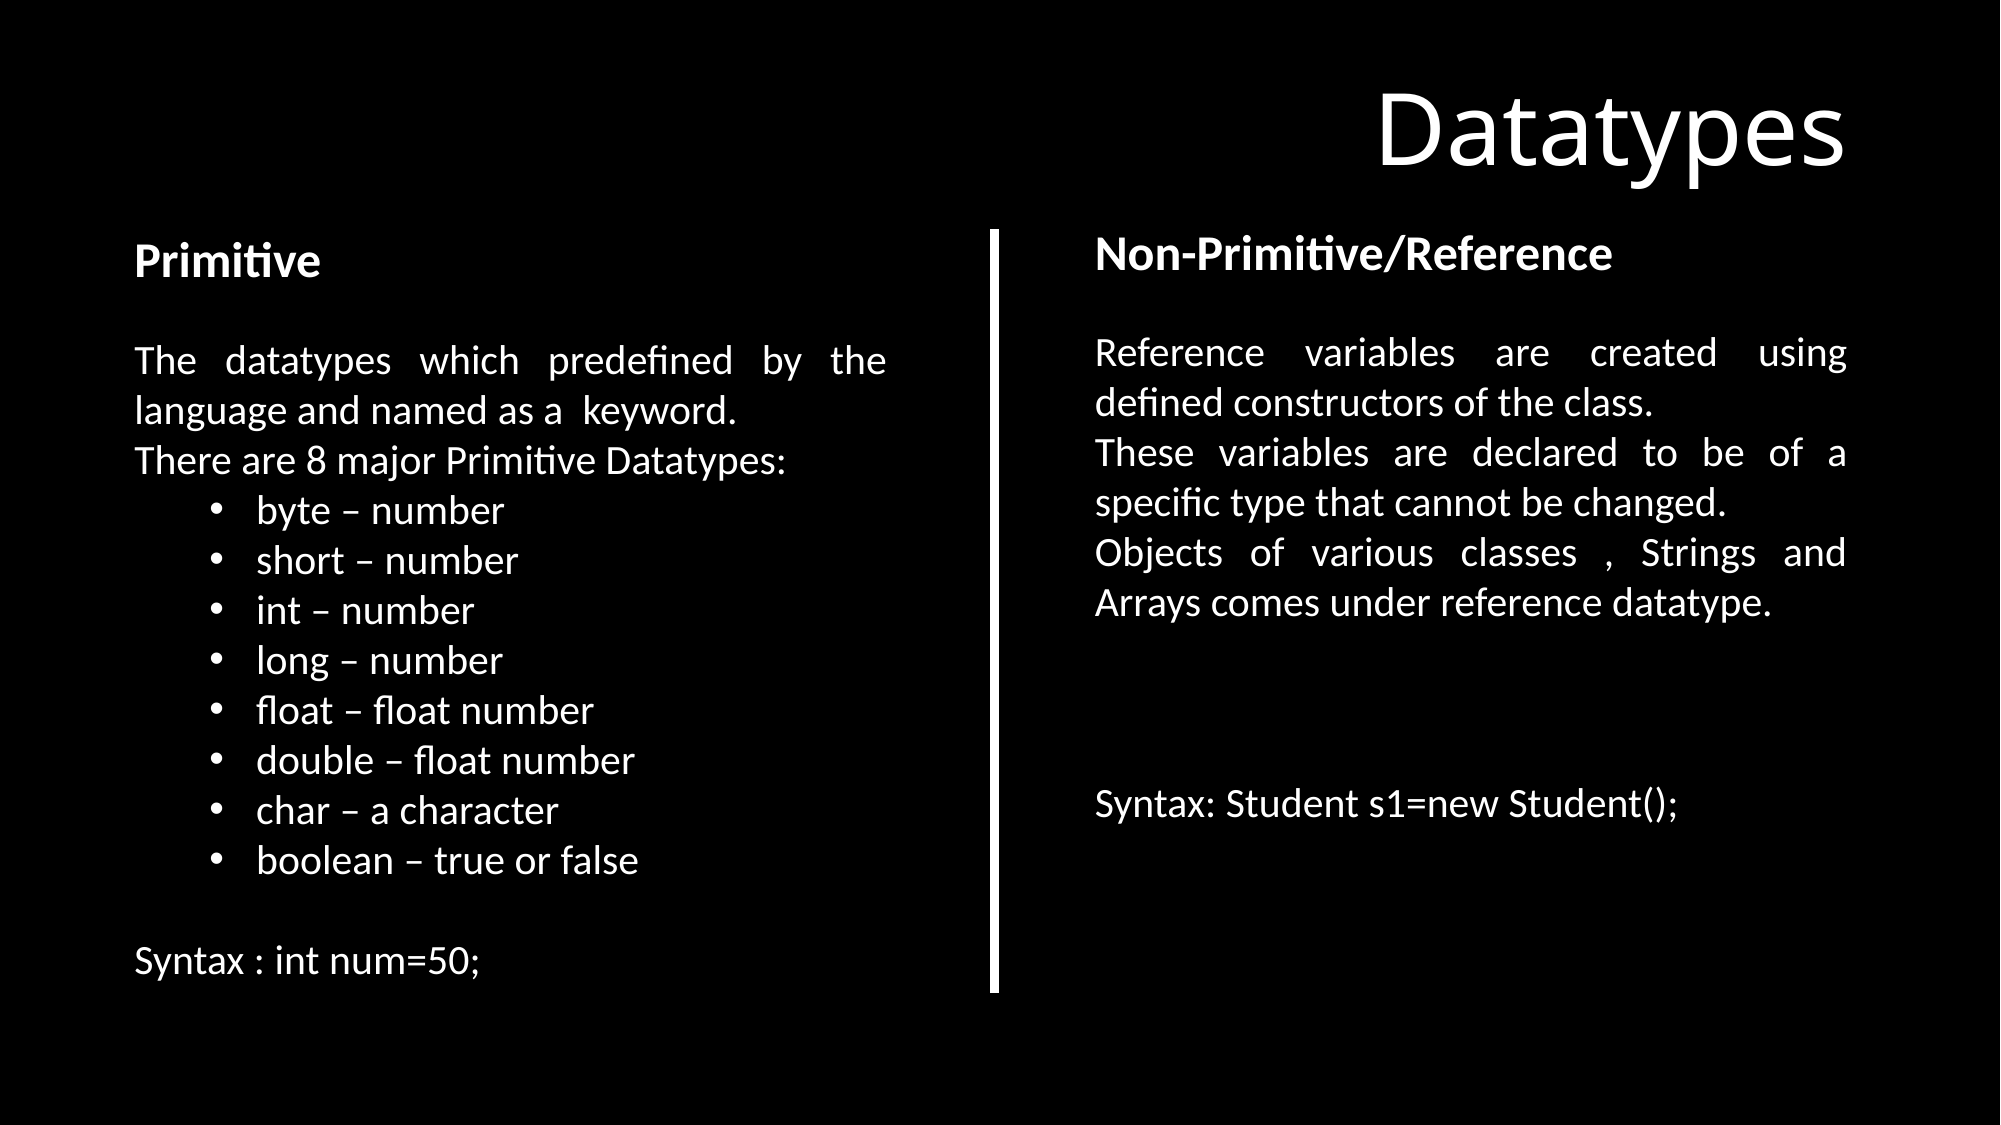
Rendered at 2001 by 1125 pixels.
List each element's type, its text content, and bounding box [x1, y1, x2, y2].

text_box Non-Primitive/Reference Reference variables are created using defined constructors of the class. These variables are declared to be of a specific type that cannot be changed. Objects of various classes , Strings and Arrays comes under reference datatype. Syntax: Student s1=new Student(); [1079, 228, 1863, 1012]
text_box Primitive The datatypes which predefined by the language and named as a keyword. There are 8 major Primitive Datatypes: byte – number short – number int – number long – number float – float number double – float number char – a character boolean – true or false Syntax : int num=50; [119, 228, 903, 1012]
title Datatypes [137, 37, 1863, 230]
